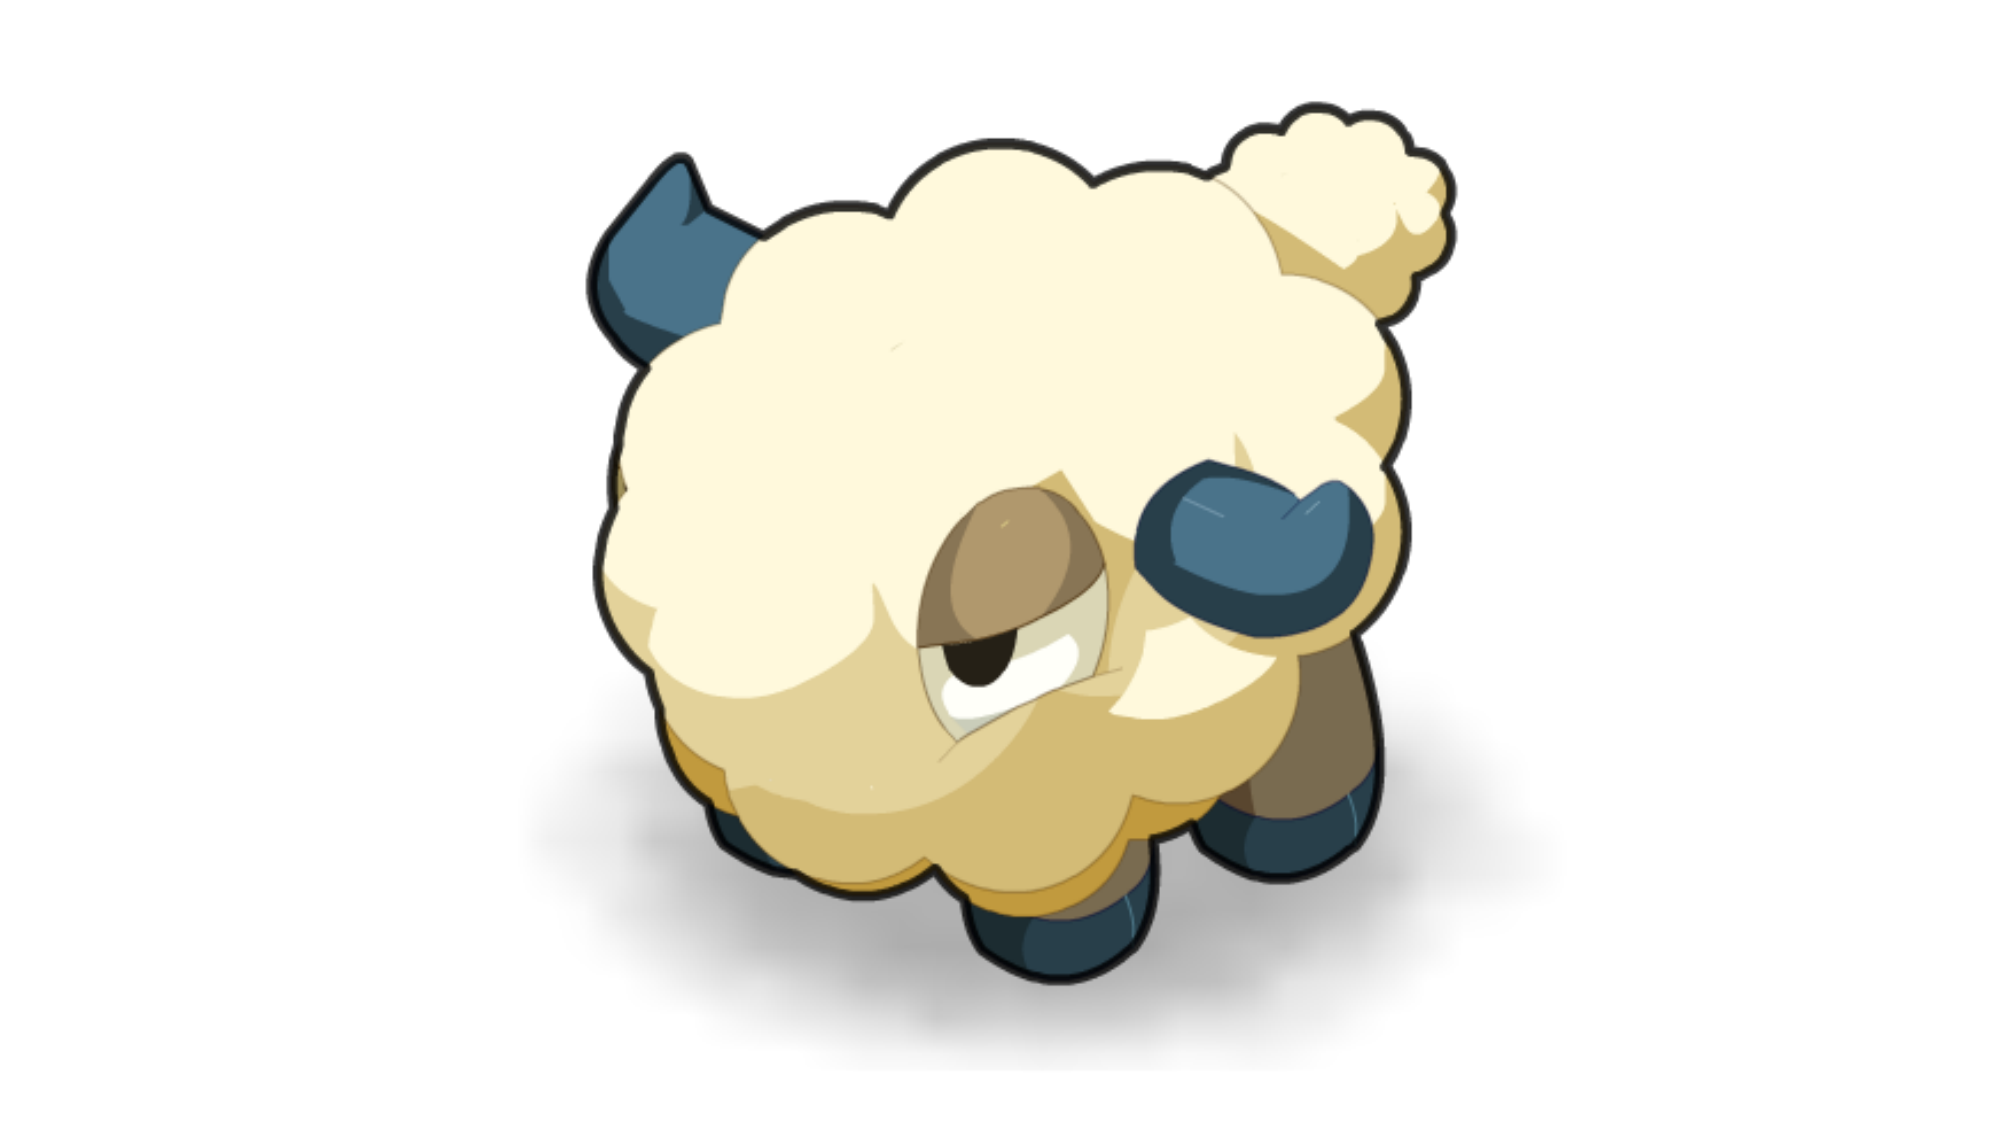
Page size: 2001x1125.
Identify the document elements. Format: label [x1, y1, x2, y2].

picture [442, 15, 1589, 1125]
